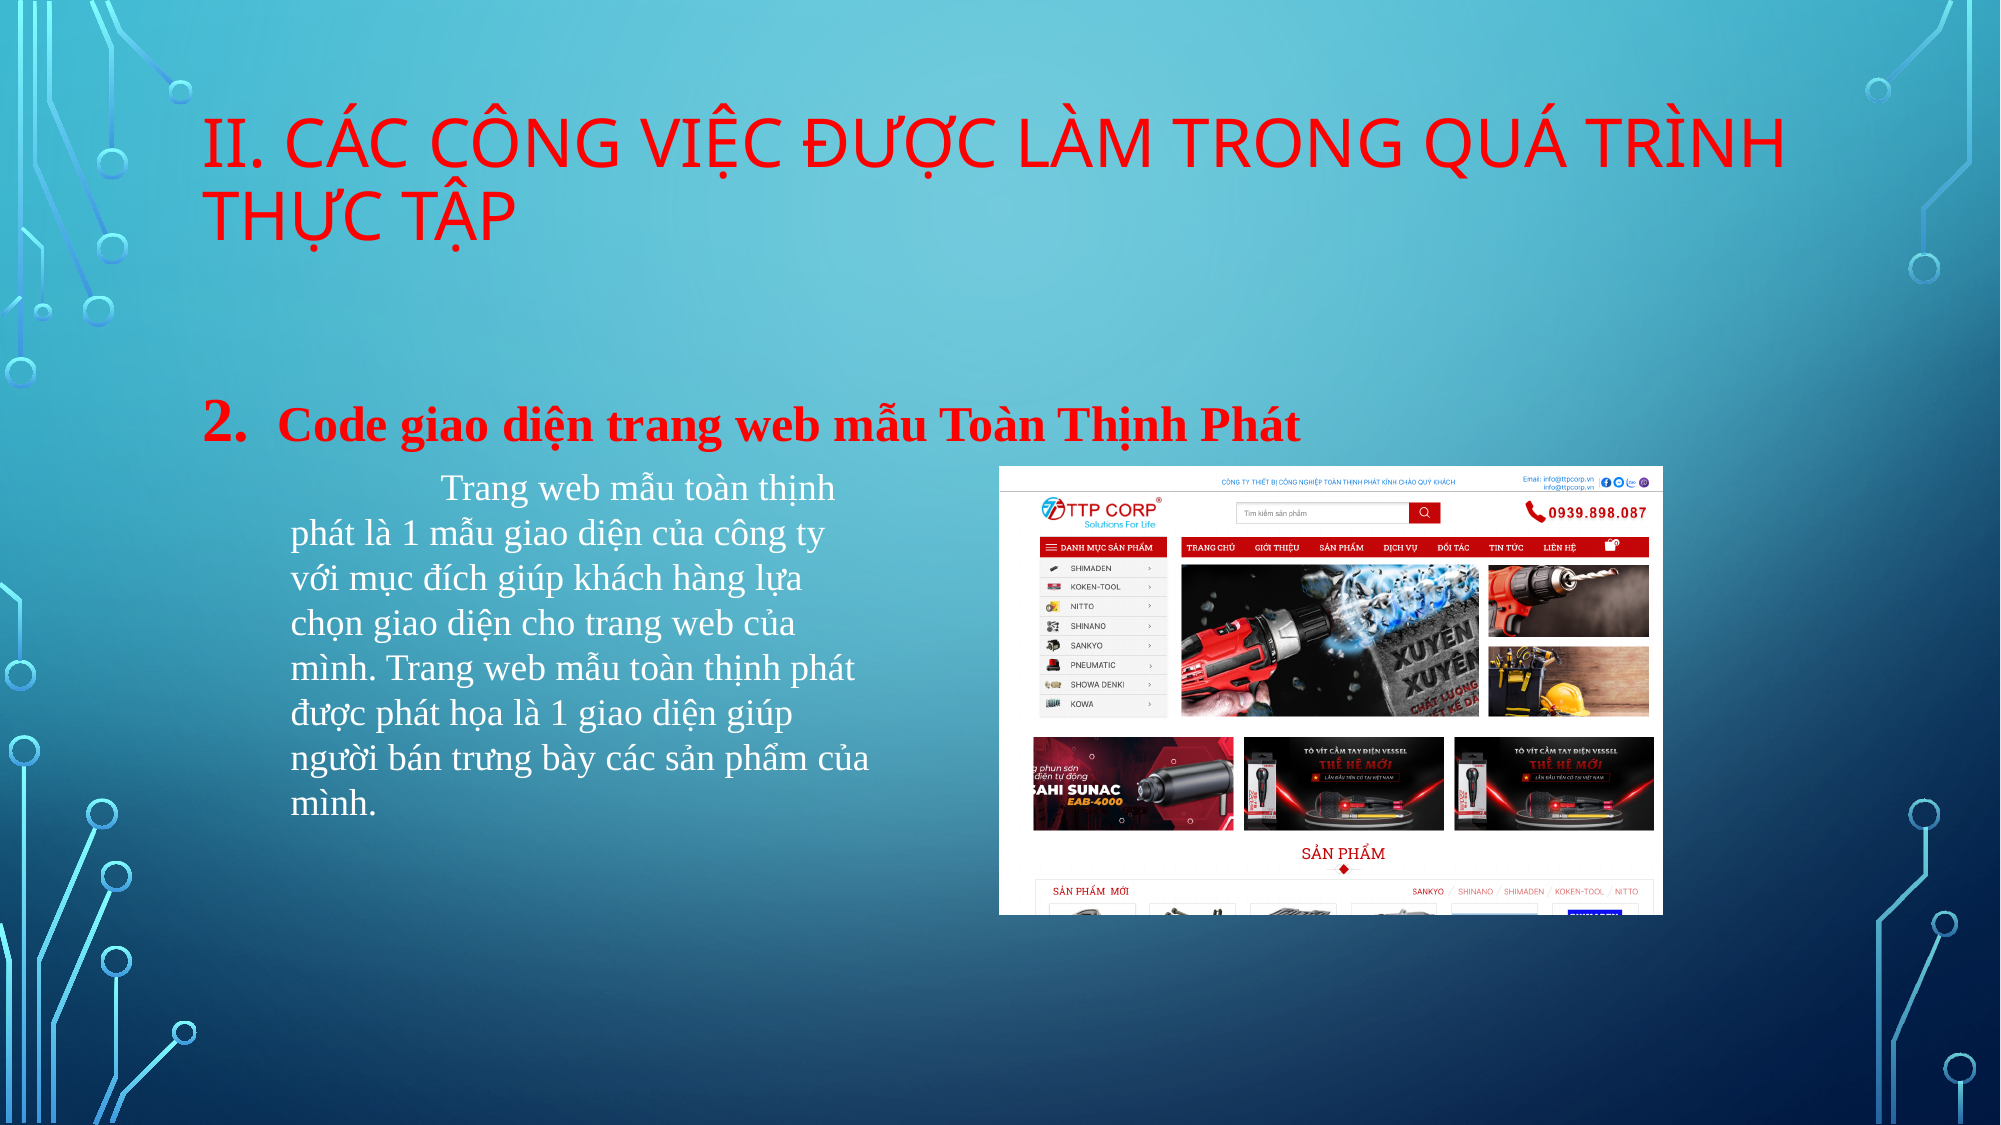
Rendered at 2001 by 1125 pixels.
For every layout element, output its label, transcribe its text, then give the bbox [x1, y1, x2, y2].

picture [999, 465, 1663, 916]
title ii. Các công việc được làm trong quá trình thực tập [187, 101, 1813, 344]
list Code giao diện trang web mẫu Toàn Thịnh Phát [187, 369, 1813, 950]
text_box Trang web mẫu toàn thịnh phát là 1 mẫu giao diện của công ty với mục đích giúp khách hàng lựa chọn giao diện cho trang web của mình. Trang web mẫu toàn thịnh phát được phát họa là 1 giao diện giúp người bán trưng bày các sản phẩm của mình. [275, 455, 896, 831]
